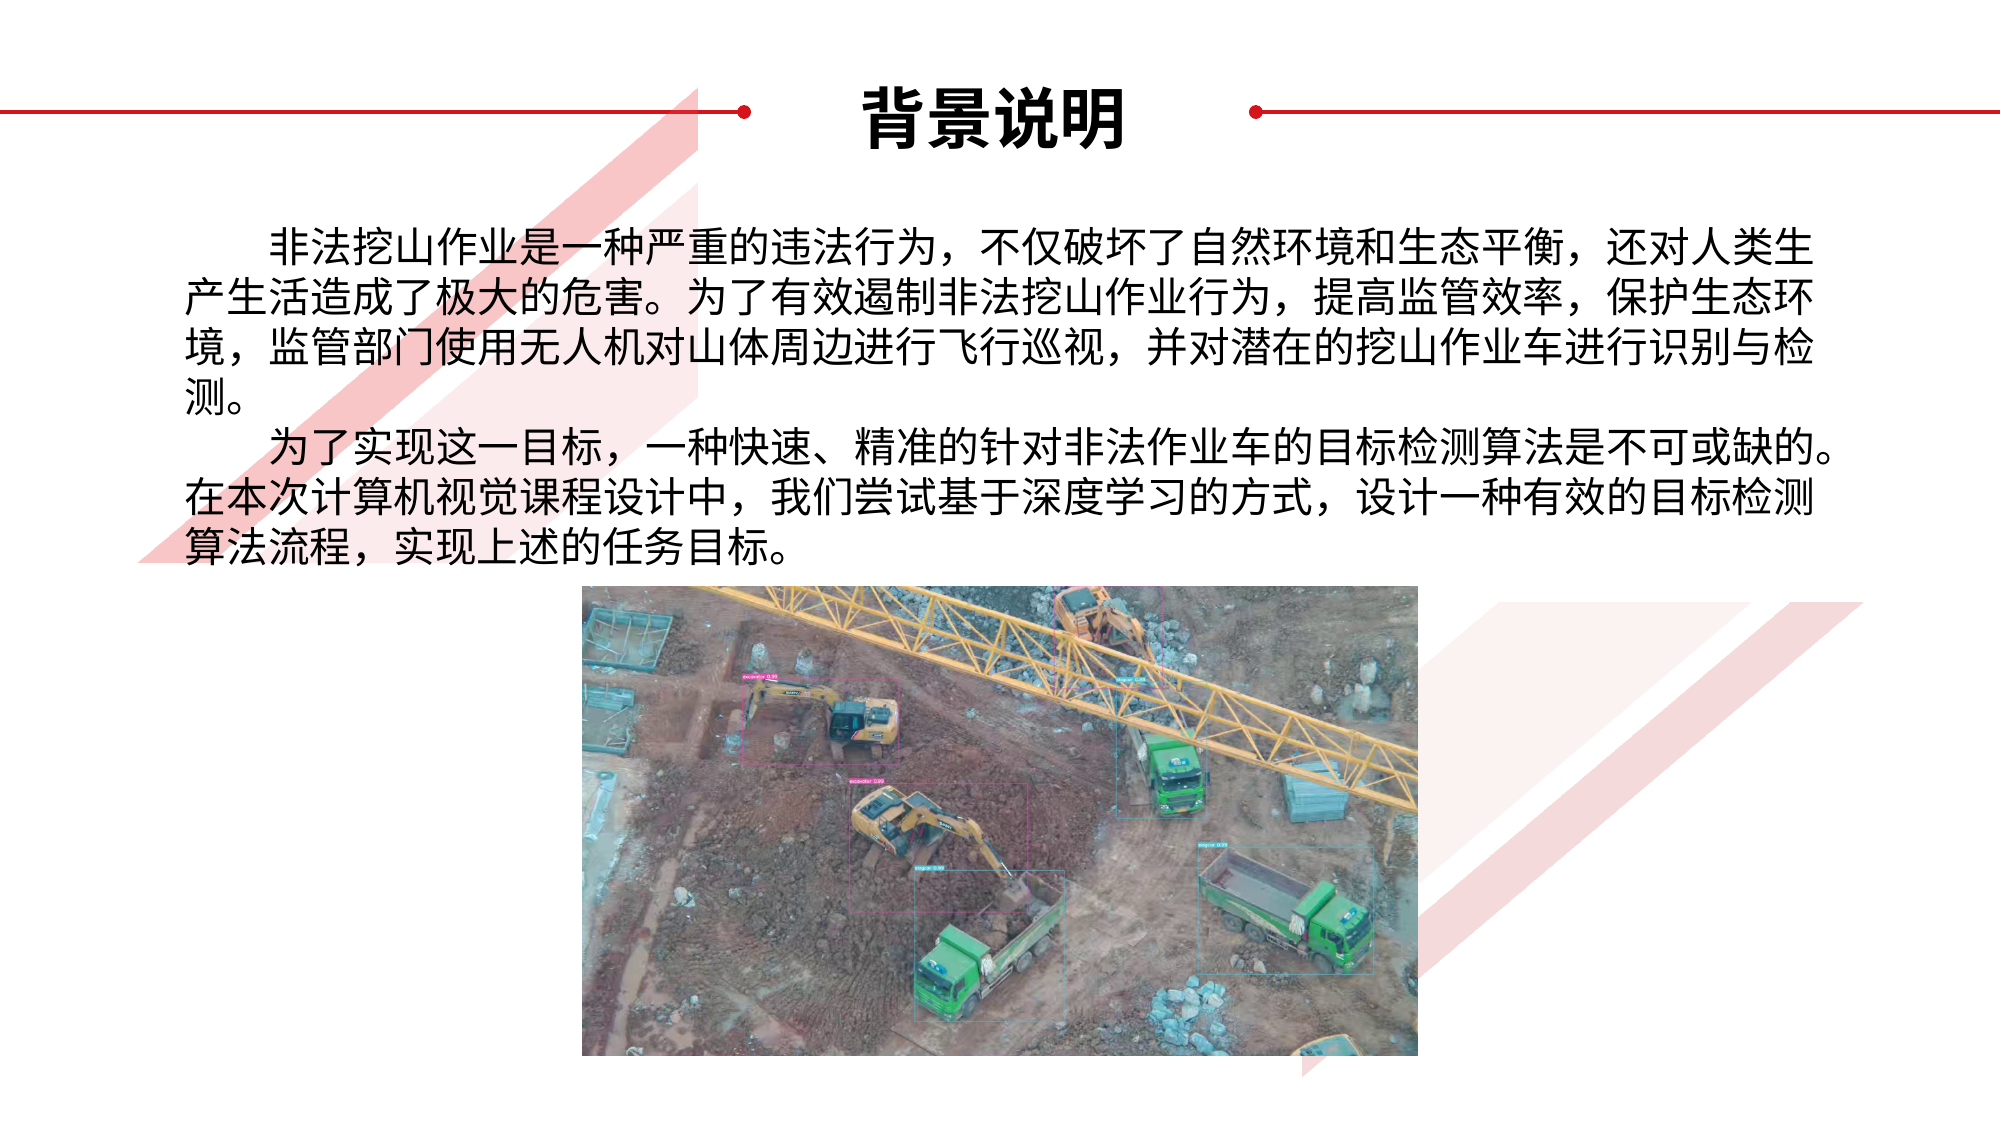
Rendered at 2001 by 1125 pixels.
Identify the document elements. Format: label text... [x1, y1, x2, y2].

text_box 非法挖山作业是一种严重的违法行为，不仅破坏了自然环境和生态平衡，还对人类生产生活造成了极大的危害。为了有效遏制非法挖山作业行为，提高监管效率，保护生态环境，监管部门使用无人机对山体周边进行飞行巡视，并对潜在的挖山作业车进行识别与检测。 为了实现这一目标，一种快速、精准的针对非法作业车的目标检测算法是不可或缺的。在本次计算机视觉课程设计中，我们尝试基于深度学习的方式，设计一种有效的目标检测算法流程，实现上述的任务目标。 [631, 213, 1831, 579]
text_box 背景说明 [844, 69, 1155, 164]
picture [0, 0, 1913, 1125]
